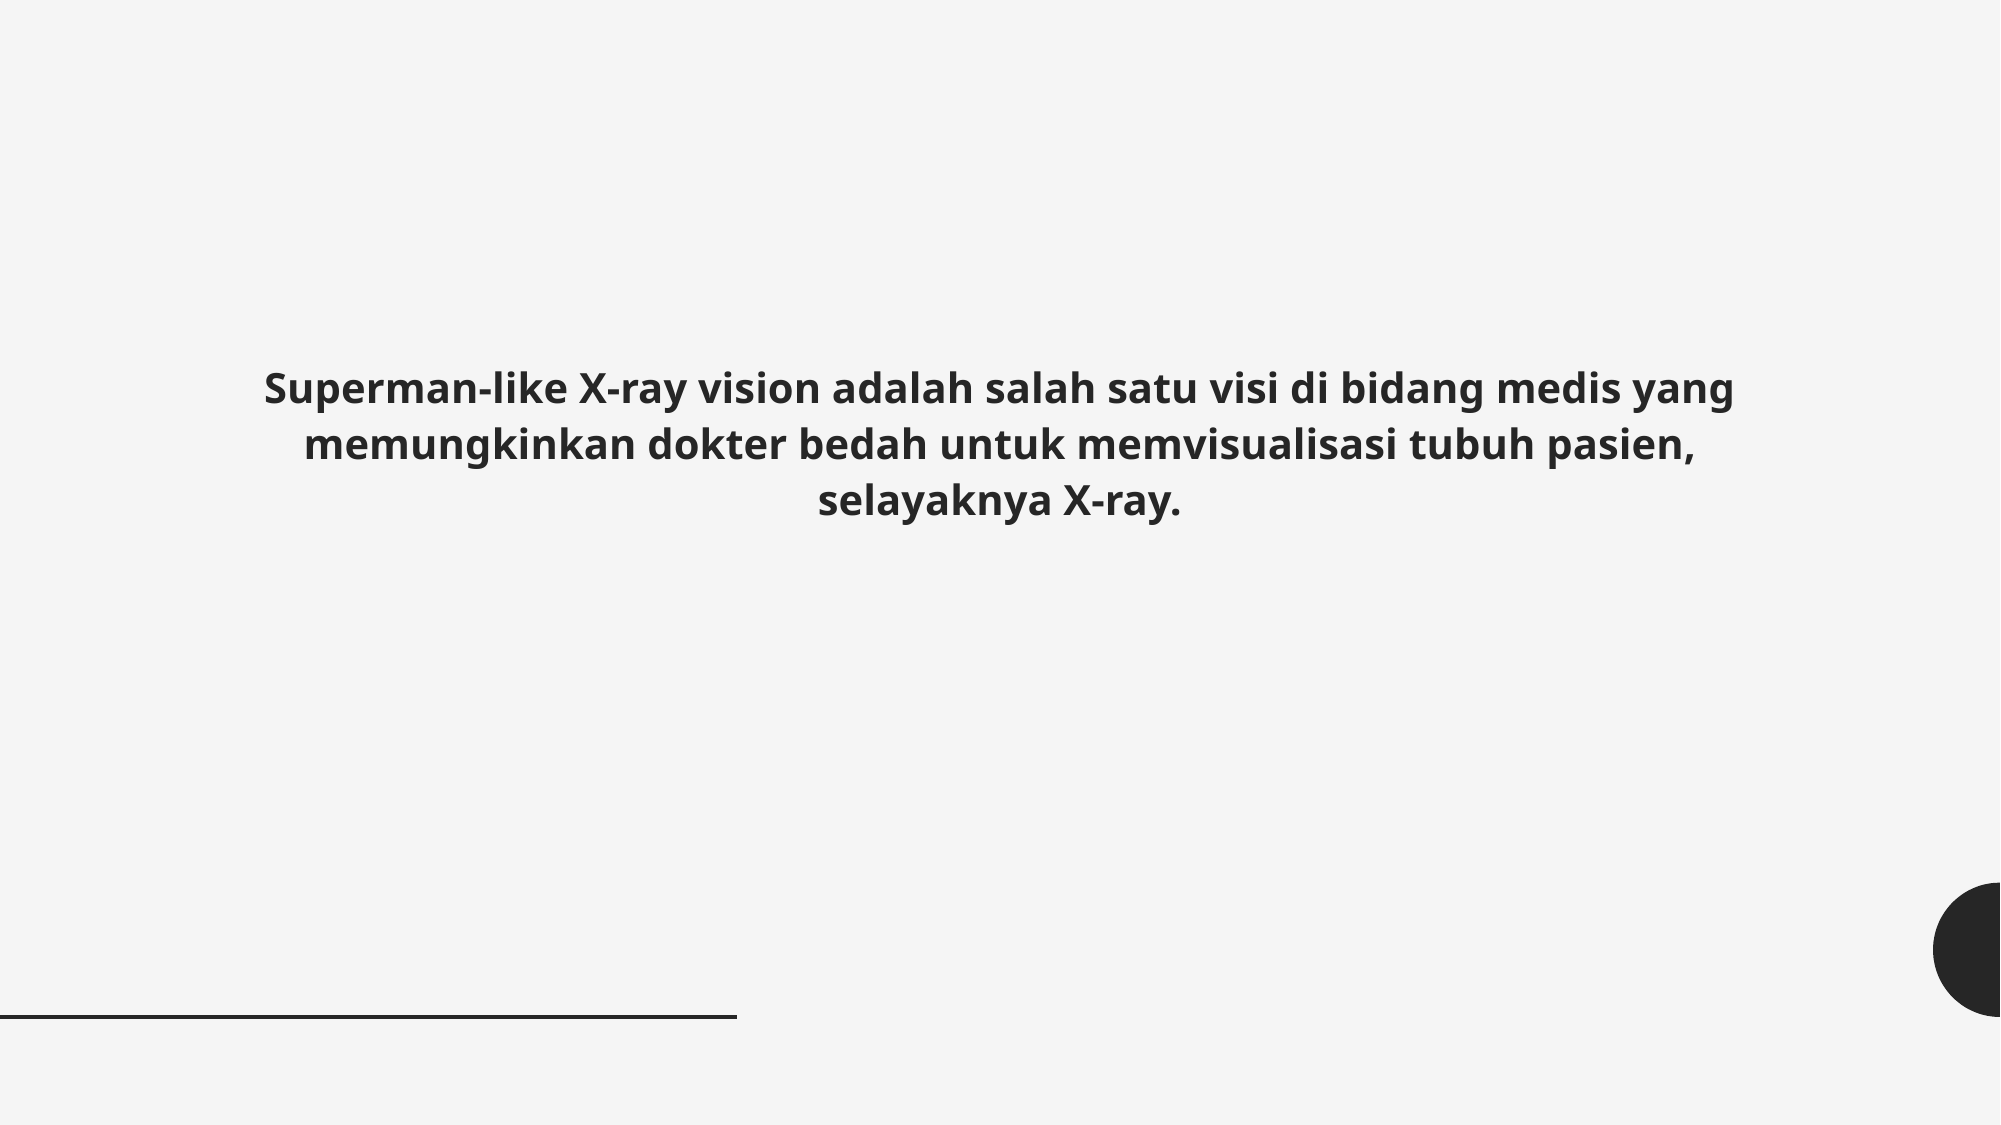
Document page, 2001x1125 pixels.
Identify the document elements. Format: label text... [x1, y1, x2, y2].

list Superman-like X-ray vision adalah salah satu visi di bidang medis yang memungkinkan dokter bedah untuk memvisualisasi tubuh pasien, selayaknya X-ray. [209, 348, 1791, 1125]
